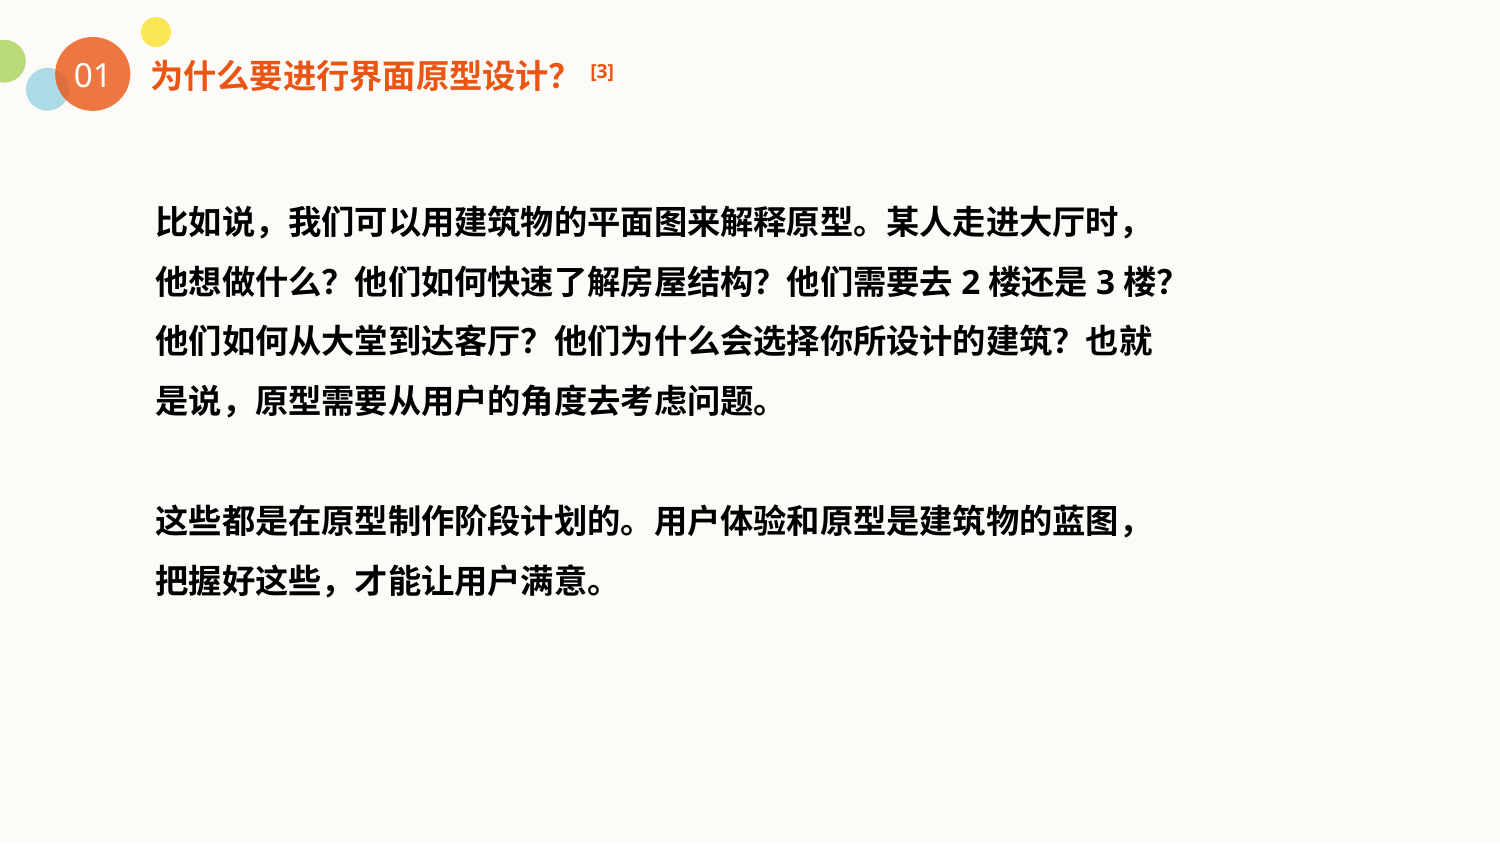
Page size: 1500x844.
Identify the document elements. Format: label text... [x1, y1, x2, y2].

text_box [25, 67, 66, 111]
text_box 01 [65, 53, 121, 94]
text_box 为什么要进行界面原型设计？[3] [150, 55, 740, 96]
text_box [55, 36, 131, 111]
text_box [140, 17, 172, 48]
text_box 比如说，我们可以用建筑物的平面图来解释原型。某人走进大厅时，他想做什么？他们如何快速了解房屋结构？他们需要去2楼还是3楼？他们如何从大堂到达客厅？他们为什么会选择你所设计的建筑？也就是说，原型需要从用户的角度去考虑问题。 这些都是在原型制作阶段计划的。用户体验和原型是建筑物的蓝图，把握好这些，才能让用户满意。 [140, 173, 1199, 608]
text_box [0, 39, 26, 83]
